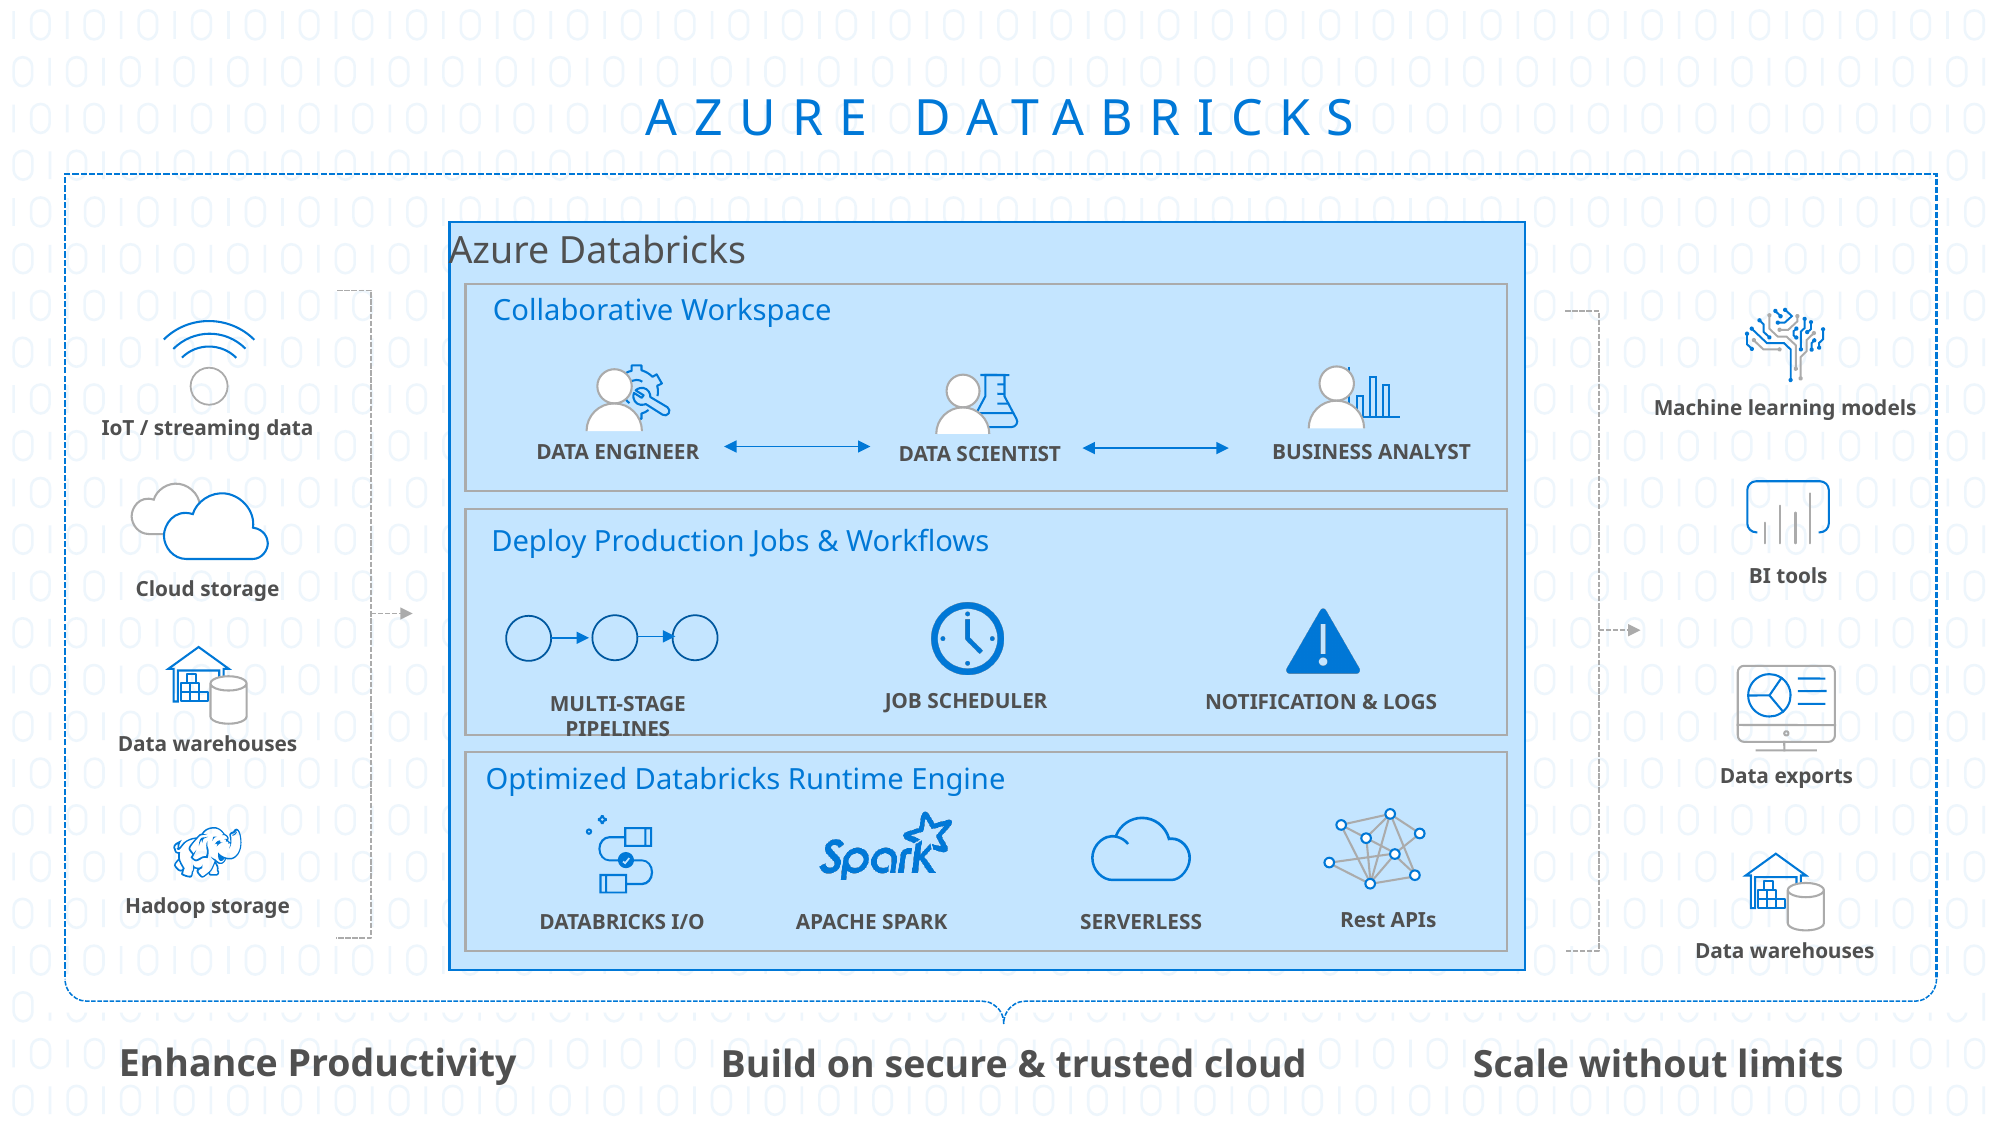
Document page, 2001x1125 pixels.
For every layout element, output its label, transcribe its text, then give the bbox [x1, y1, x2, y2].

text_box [168, 653, 247, 724]
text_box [50, 575, 699, 653]
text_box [1747, 480, 1830, 544]
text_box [1745, 853, 1825, 931]
text_box Build on secure & trusted cloud [705, 1032, 1323, 1093]
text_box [176, 307, 242, 405]
text_box [37, 976, 1972, 1013]
picture [922, 593, 1013, 684]
text_box NOTIFICATION & LOGS [1189, 681, 1453, 722]
text_box BUSINESS ANALYST [1255, 431, 1488, 472]
text_box DATA ENGINEER [521, 431, 715, 472]
text_box [677, 614, 719, 662]
picture [819, 811, 952, 881]
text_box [1281, 592, 1923, 670]
text_box Scale without limits [1458, 1032, 1859, 1093]
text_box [936, 374, 1020, 435]
text_box MULTI-STAGE PIPELINES [485, 682, 750, 748]
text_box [131, 483, 269, 560]
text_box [1737, 670, 1836, 751]
picture [1282, 599, 1364, 682]
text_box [1324, 808, 1425, 889]
text_box [597, 653, 633, 662]
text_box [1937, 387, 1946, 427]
text_box JOB SCHEDULER [834, 680, 1099, 721]
text_box Azure Databricks [43, 45, 1956, 194]
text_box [1308, 366, 1400, 429]
text_box [64, 194, 1937, 976]
text_box Enhance Productivity [103, 1031, 532, 1091]
text_box APACHE SPARK [769, 900, 974, 941]
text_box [586, 365, 671, 432]
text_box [585, 814, 654, 894]
text_box Deploy Production Jobs & Workflows [476, 514, 1075, 565]
text_box [510, 653, 547, 662]
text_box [173, 826, 242, 878]
text_box [64, 978, 1938, 1025]
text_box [1744, 307, 1826, 383]
text_box DATA SCIENTIST [883, 433, 1076, 474]
